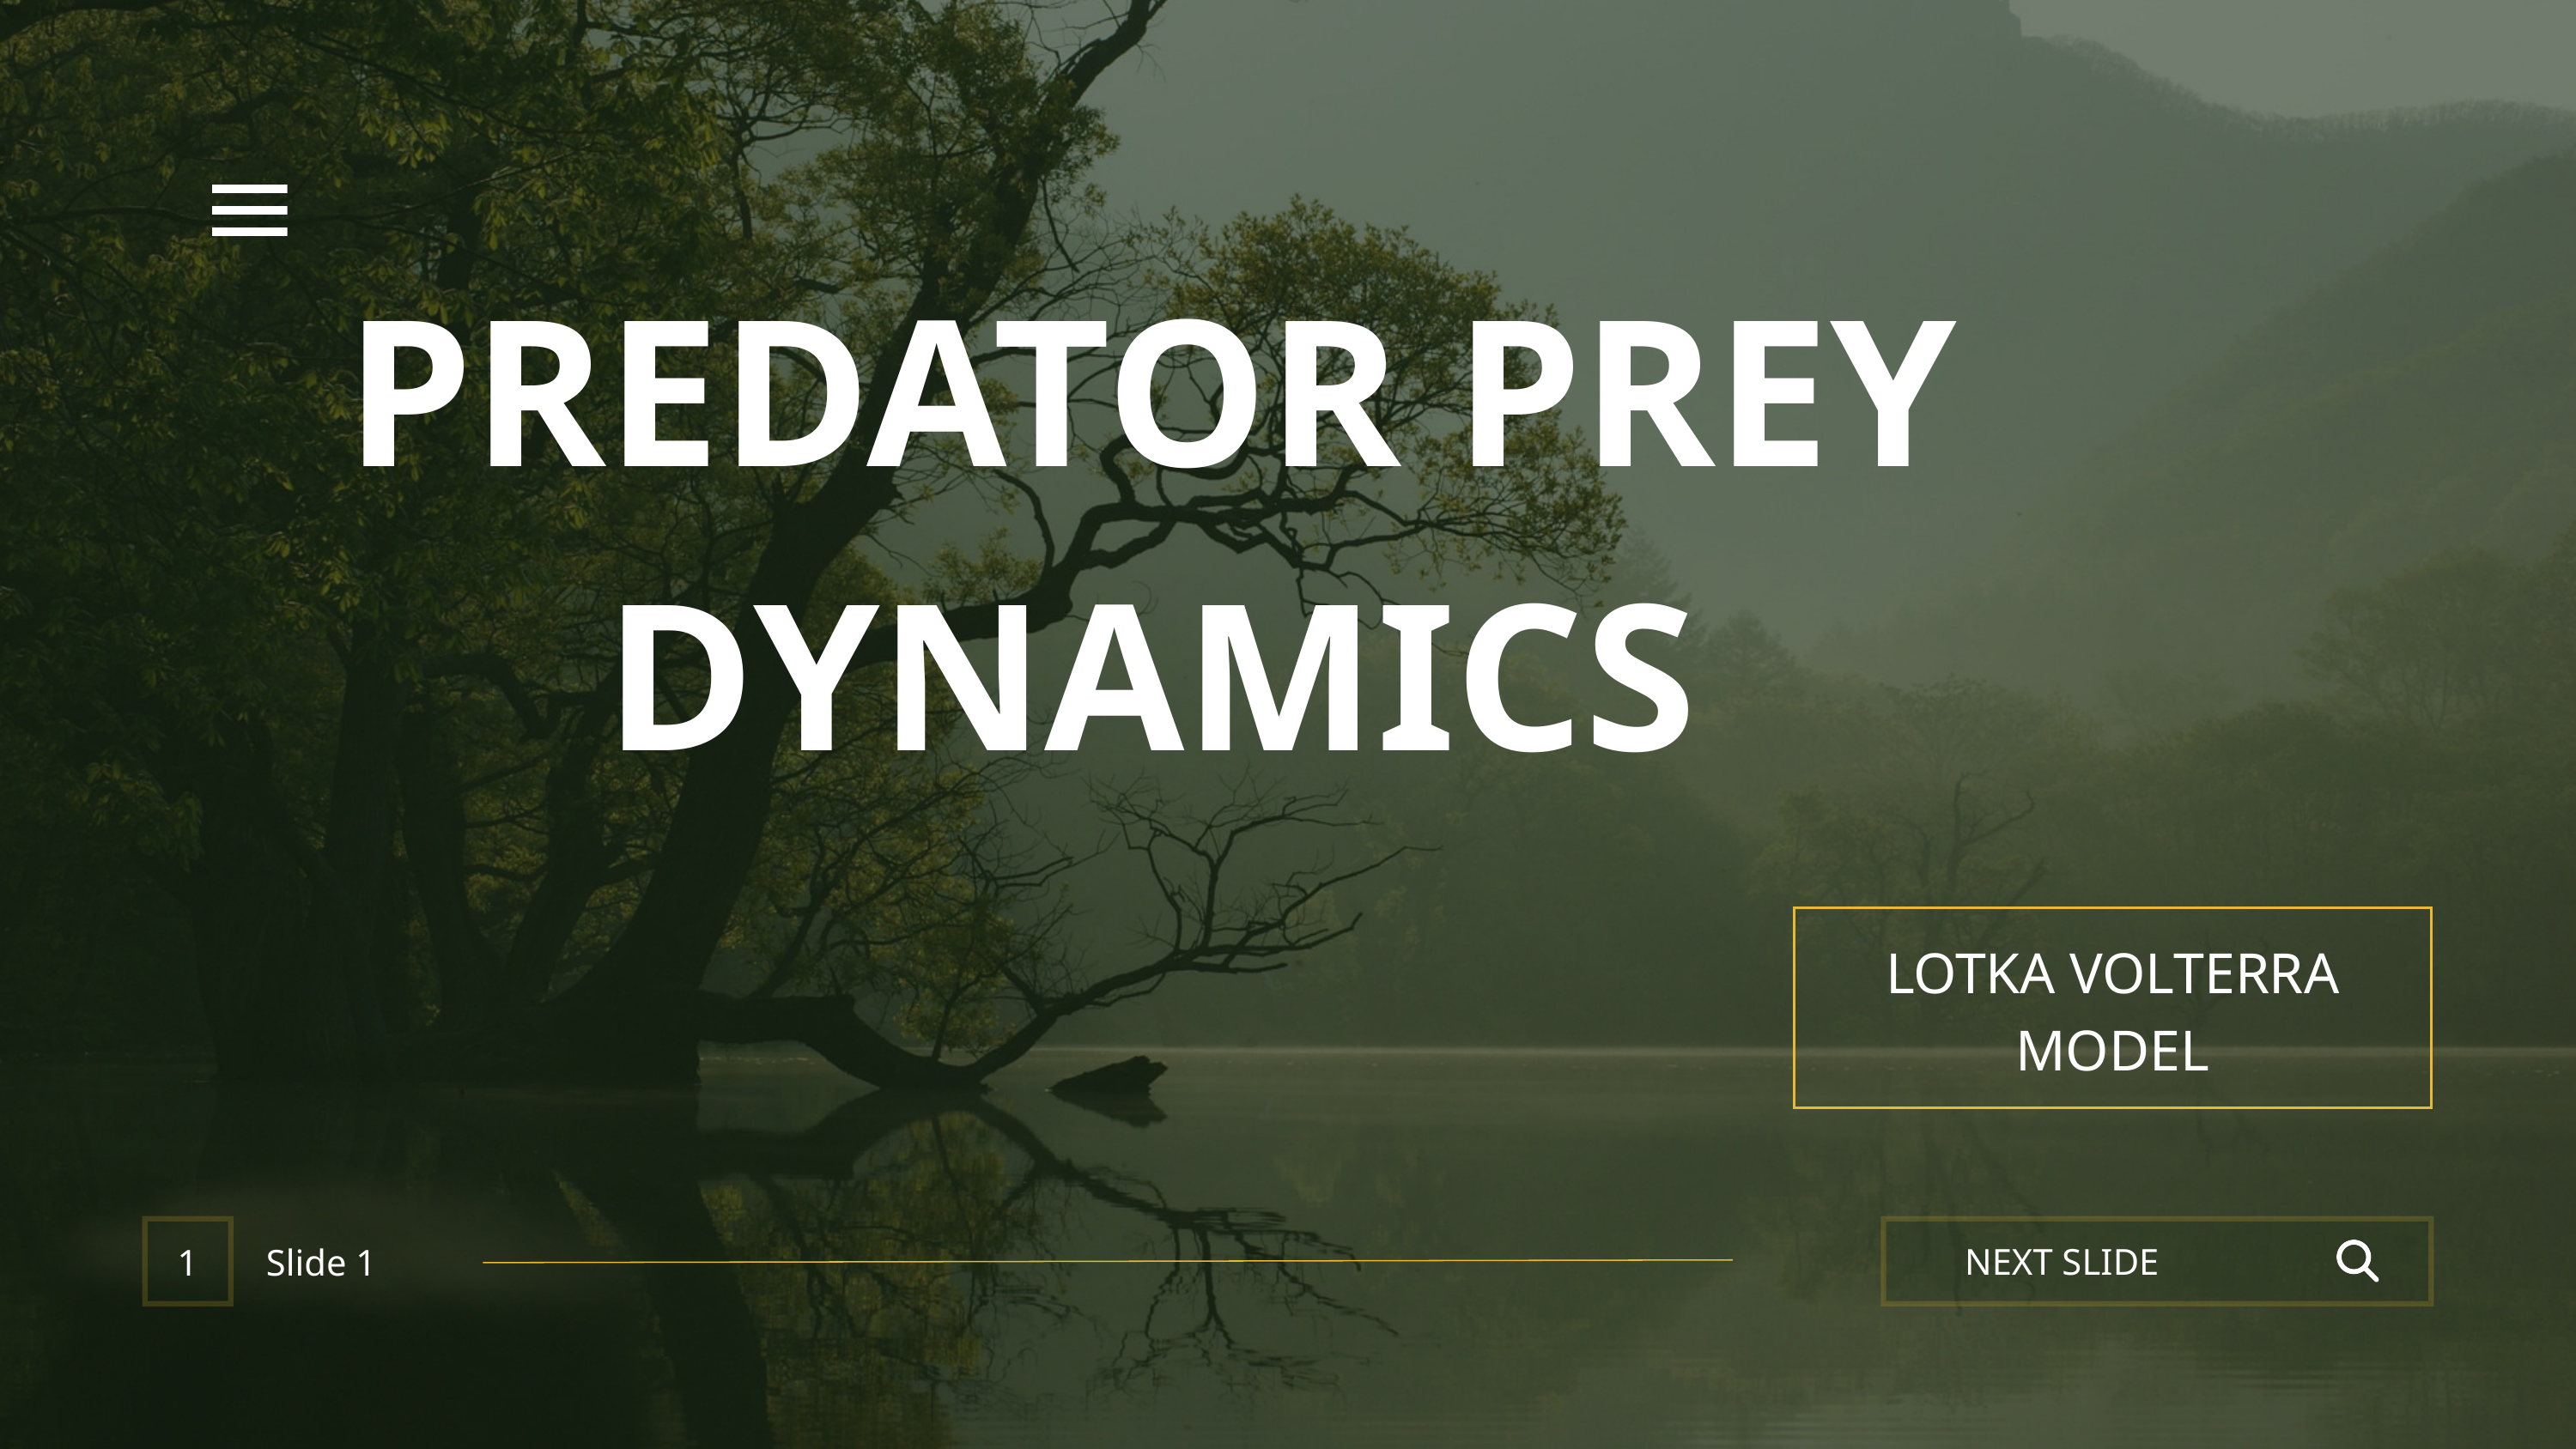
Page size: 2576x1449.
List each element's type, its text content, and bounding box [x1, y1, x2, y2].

text_box [212, 185, 288, 236]
text_box Slide 1 [266, 1222, 446, 1284]
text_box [1793, 882, 2432, 1128]
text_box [144, 1218, 231, 1304]
text_box PREDATOR PREY DYNAMICS [216, 222, 2086, 791]
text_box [1883, 1218, 2432, 1304]
text_box [0, 0, 2576, 1449]
text_box [144, 81, 2432, 283]
